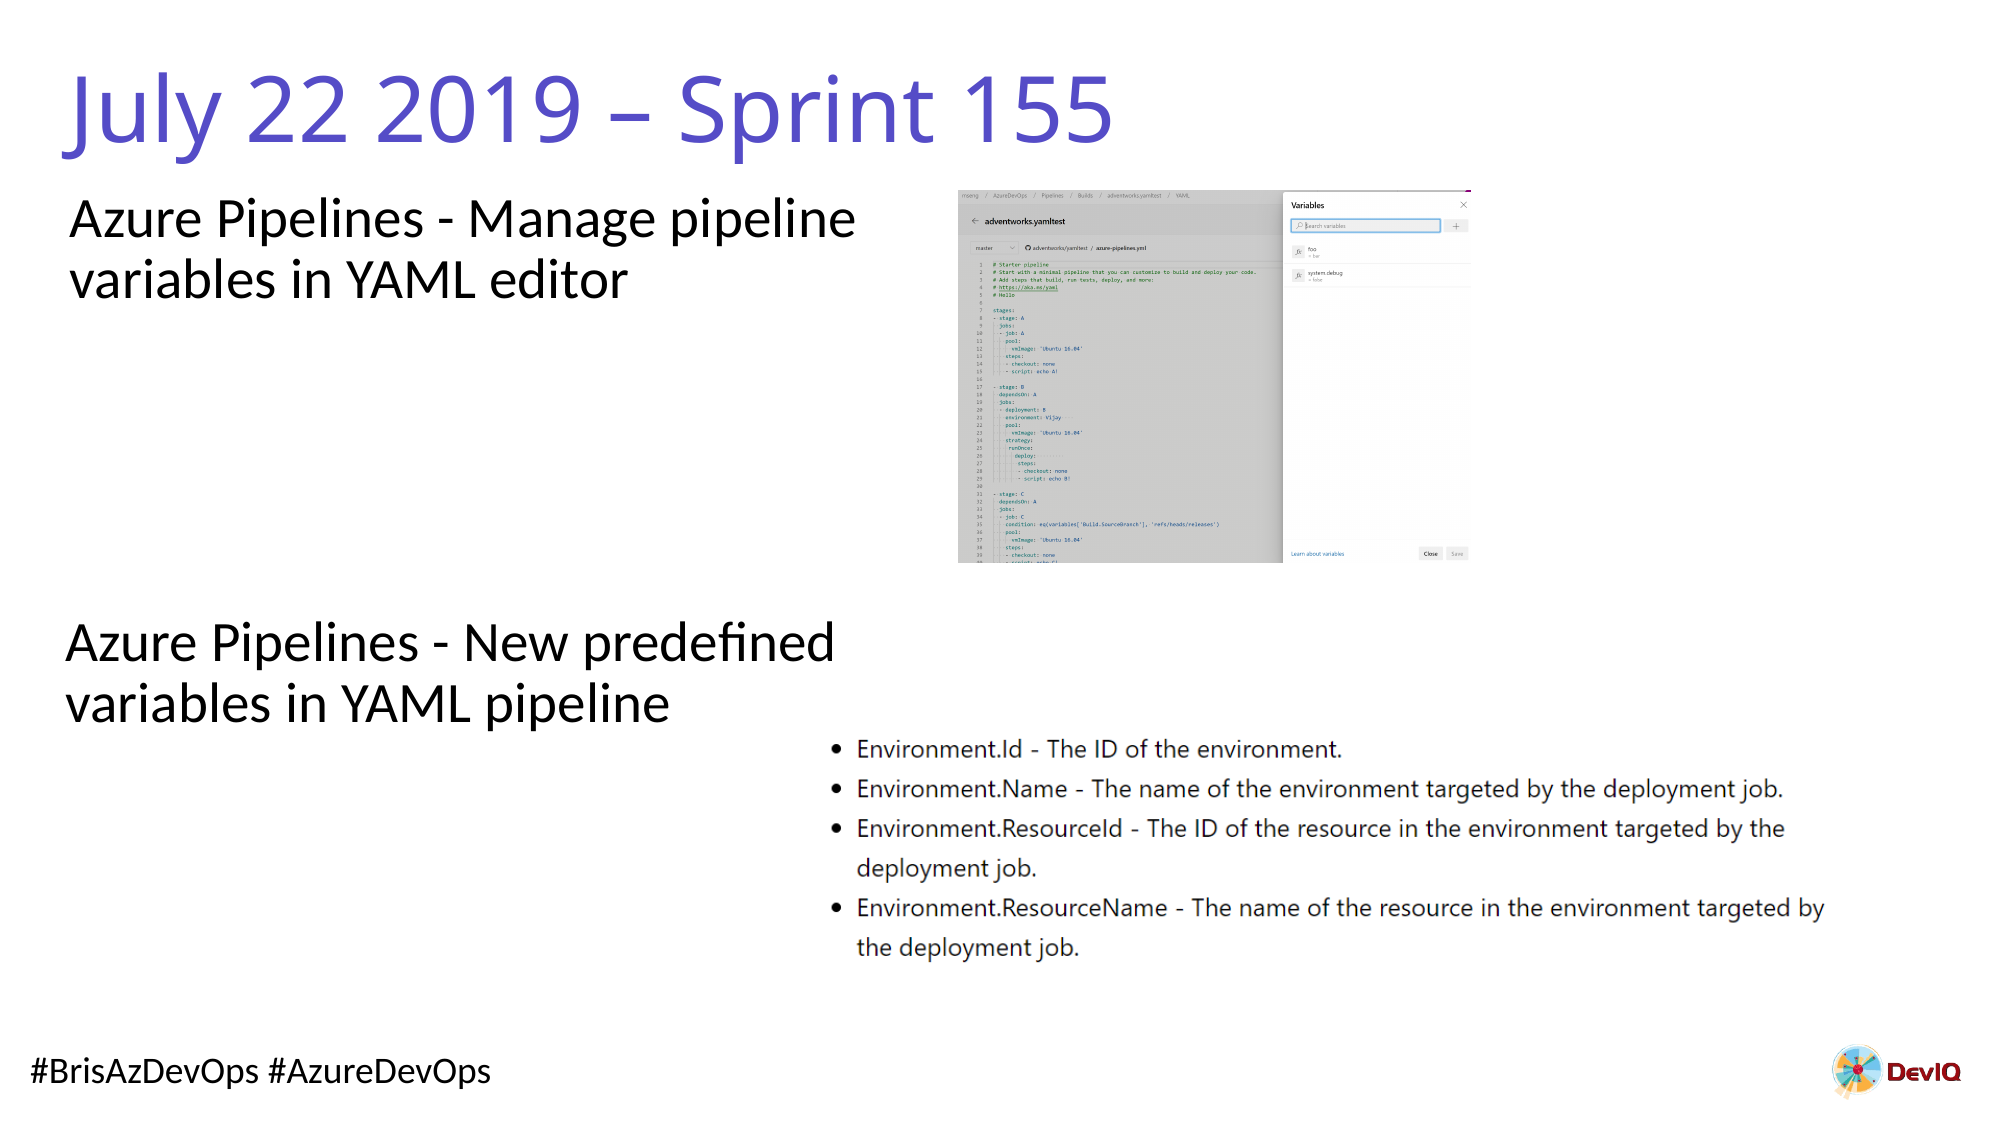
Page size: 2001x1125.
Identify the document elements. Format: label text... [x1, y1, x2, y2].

picture [958, 190, 1471, 563]
picture [1830, 1038, 1963, 1101]
text_box #BrisAzDevOps #AzureDevOps [15, 1038, 507, 1098]
text_box Azure Pipelines - New predefined variables in YAML pipeline [65, 611, 954, 736]
title July 22 2019 – Sprint 155 [69, 36, 1930, 158]
list Azure Pipelines - Manage pipeline variables in YAML editor [69, 187, 959, 310]
picture [816, 719, 1846, 983]
